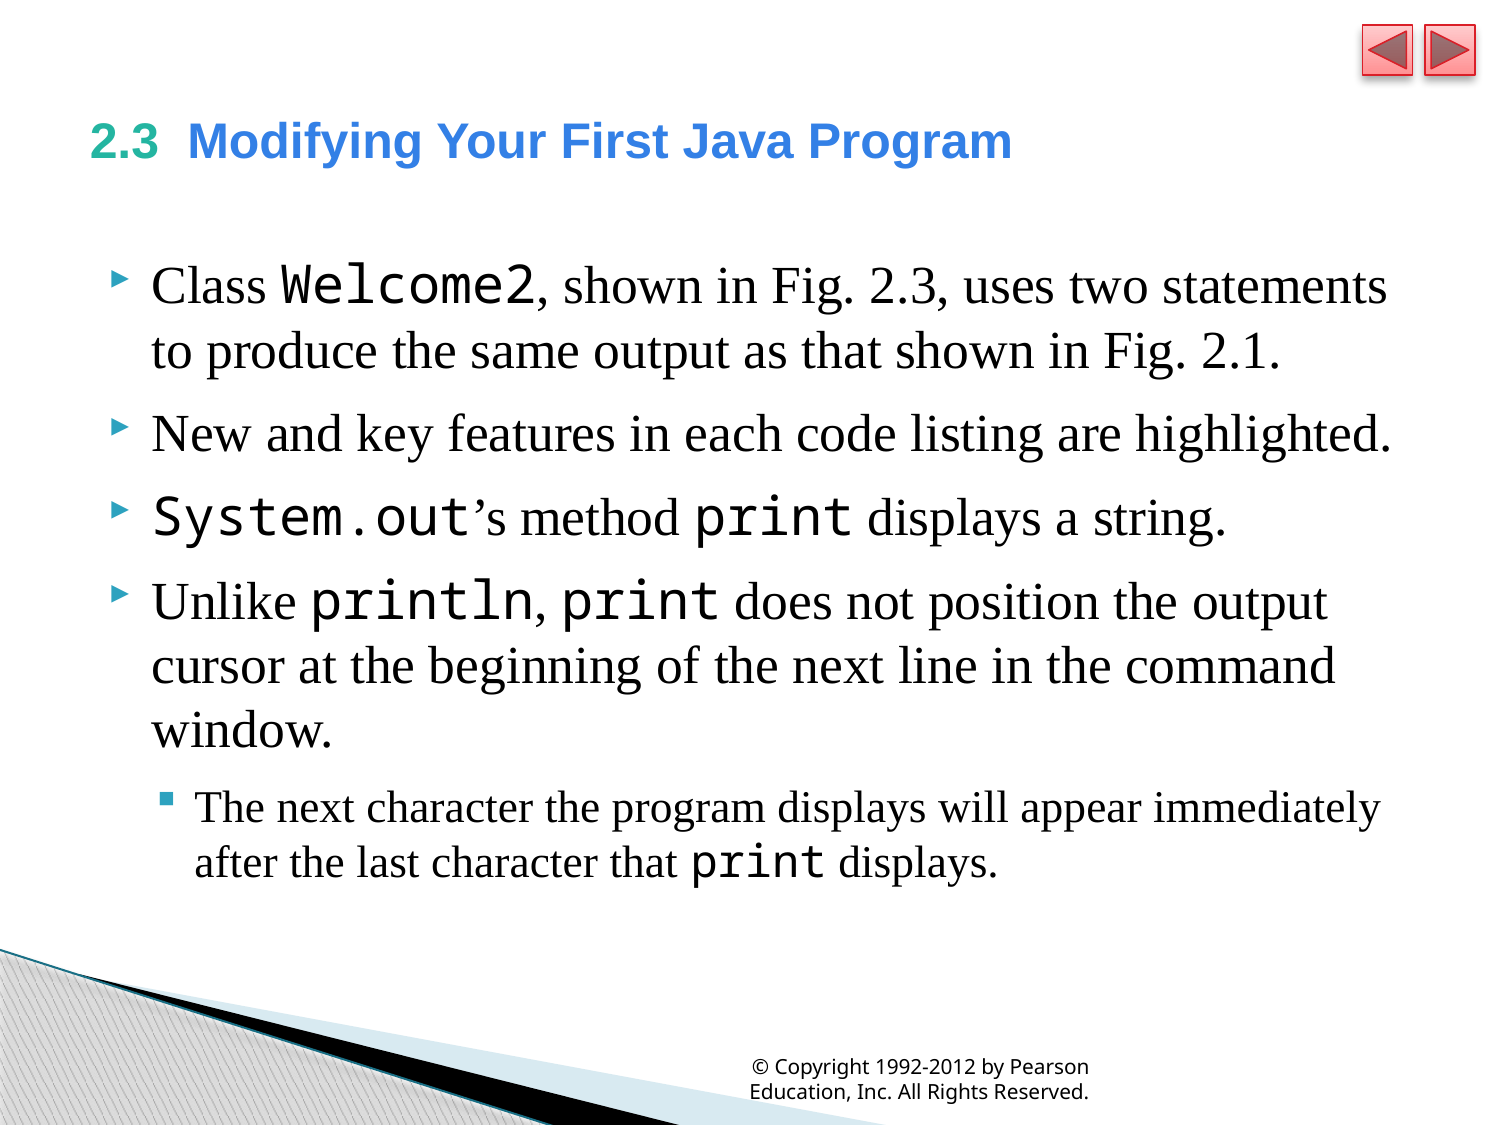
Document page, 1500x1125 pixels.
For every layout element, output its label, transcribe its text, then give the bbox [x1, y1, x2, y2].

title 2.3 Modifying Your First Java Program [75, 45, 1425, 233]
list Class Welcome2, shown in Fig. 2.3, uses two statements to produce the same output as that shown in Fig. 2.1. New and key features in each code listing are highlighted. System.out’s method print displays a string. Unlike println, print does not position the output cursor at the beginning of the next line in the command window. The next character the program displays will appear immediately after the last character that print displays. [75, 242, 1425, 986]
footer © Copyright 1992-2012 by Pearson Education, Inc. All Rights Reserved. [650, 1051, 1105, 1112]
